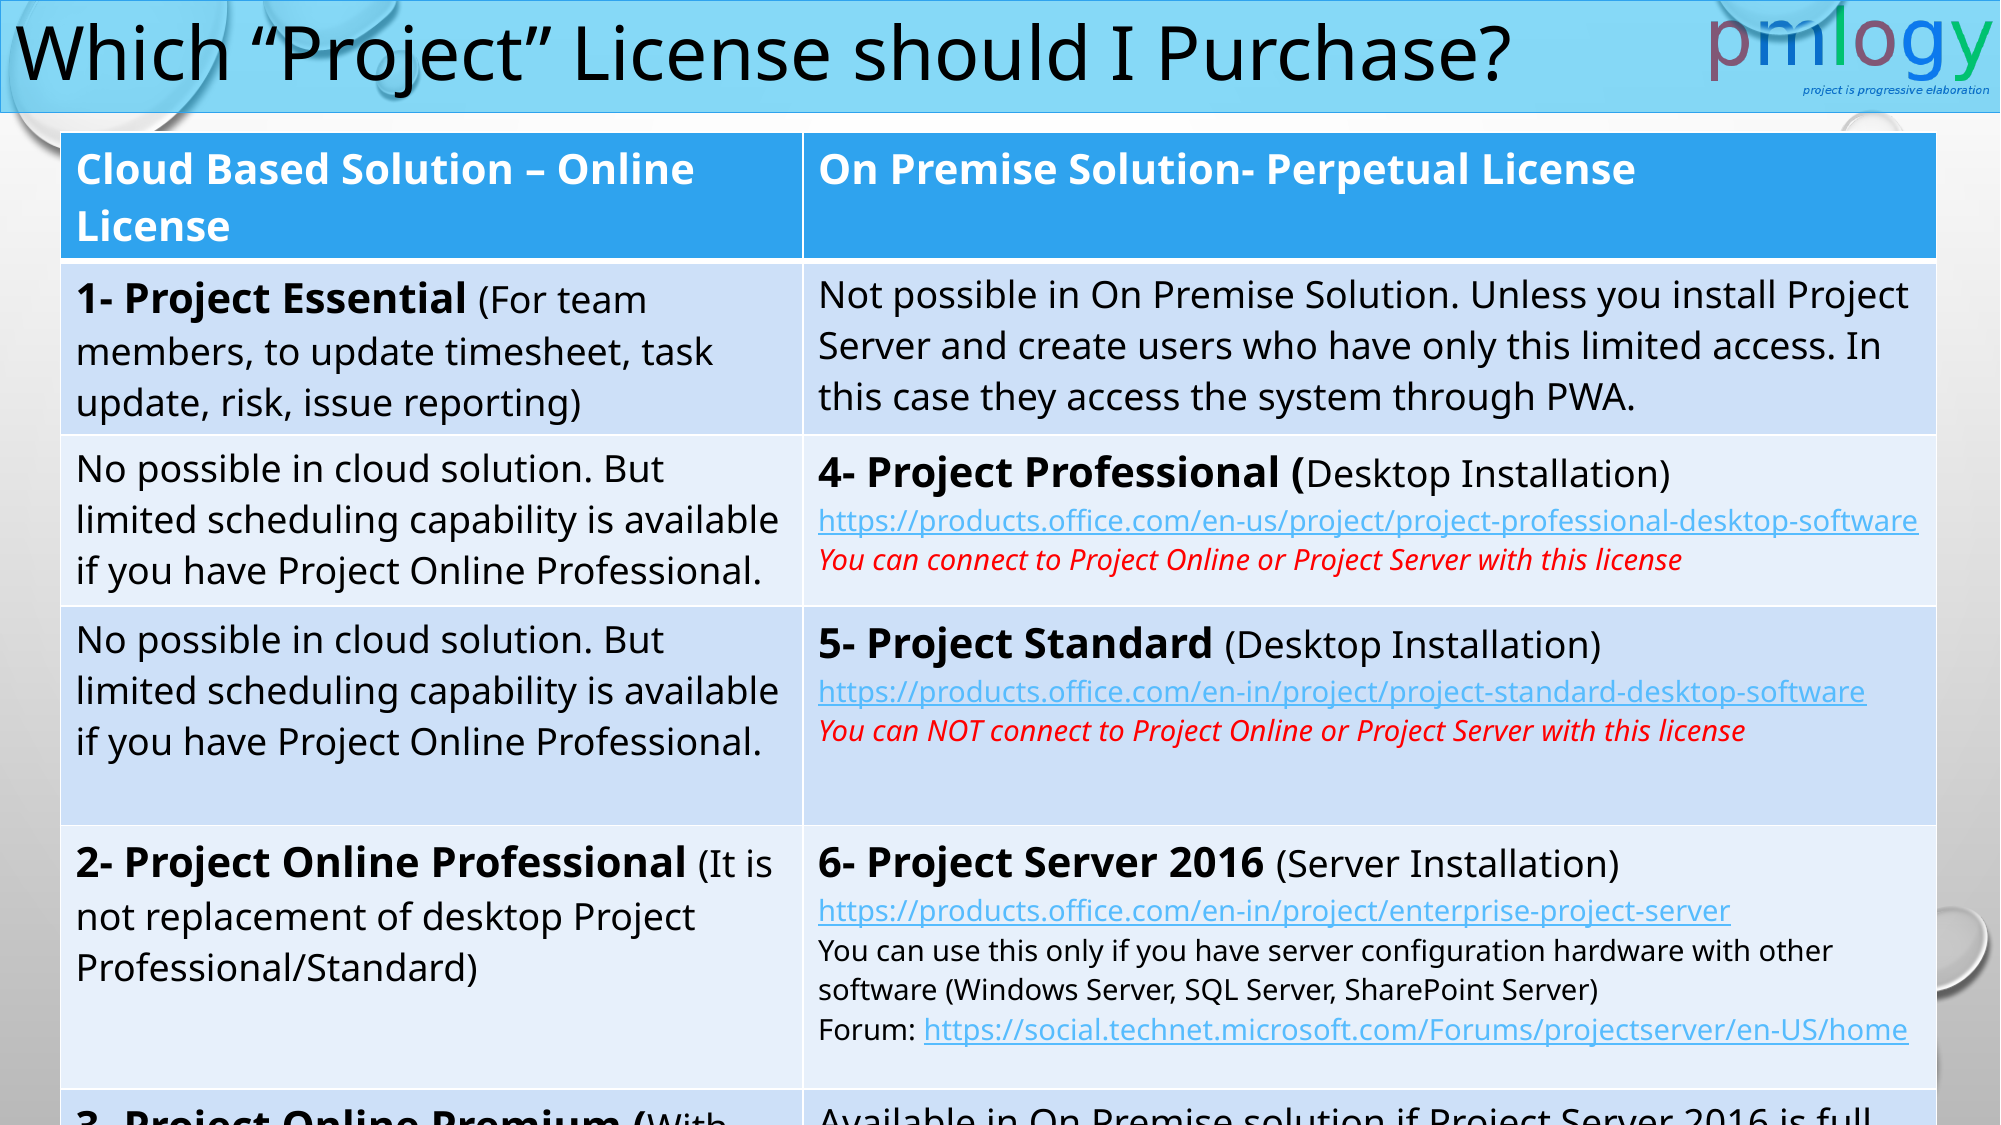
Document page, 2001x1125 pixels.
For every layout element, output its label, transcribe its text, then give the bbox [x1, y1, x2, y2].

table_cell Available in On Premise solution if Project Server 2016 is full installed [804, 1090, 1936, 1125]
table_cell 6- Project Server 2016 (Server Installation) https://products.office.com/en-in/project/enterprise-project-server You can use this only if you have server configuration hardware with other software (Windows Server, SQL Server, SharePoint Server) Forum: https://social.technet.microsoft.com/Forums/projectserver/en-US/home [804, 826, 1936, 1088]
table_cell 1- Project Essential (For team members, to update timesheet, task update, risk, issue reporting) [61, 264, 802, 434]
table_cell 5- Project Standard (Desktop Installation) https://products.office.com/en-in/project/project-standard-desktop-software You can NOT connect to Project Online or Project Server with this license [804, 607, 1936, 825]
table_cell Not possible in On Premise Solution. Unless you install Project Server and create users who have only this limited access. In this case they access the system through PWA. [804, 264, 1936, 434]
title Which “Project” License should I Purchase? [0, 0, 2000, 113]
picture [0, 0, 2001, 1125]
table_cell No possible in cloud solution. But limited scheduling capability is available if you have Project Online Professional. [61, 607, 802, 825]
table_cell No possible in cloud solution. But limited scheduling capability is available if you have Project Online Professional. [61, 436, 802, 605]
table_header On Premise Solution- Perpetual License [804, 133, 1936, 258]
table_cell 4- Project Professional (Desktop Installation) https://products.office.com/en-us/project/project-professional-desktop-software You can connect to Project Online or Project Server with this license [804, 436, 1936, 605]
table_header Cloud Based Solution – Online License [61, 133, 802, 258]
table_cell 3- Project Online Premium (With Portfolio Management Capability) [61, 1090, 802, 1125]
table_cell 2- Project Online Professional (It is not replacement of desktop Project Professional/Standard) [61, 826, 802, 1088]
